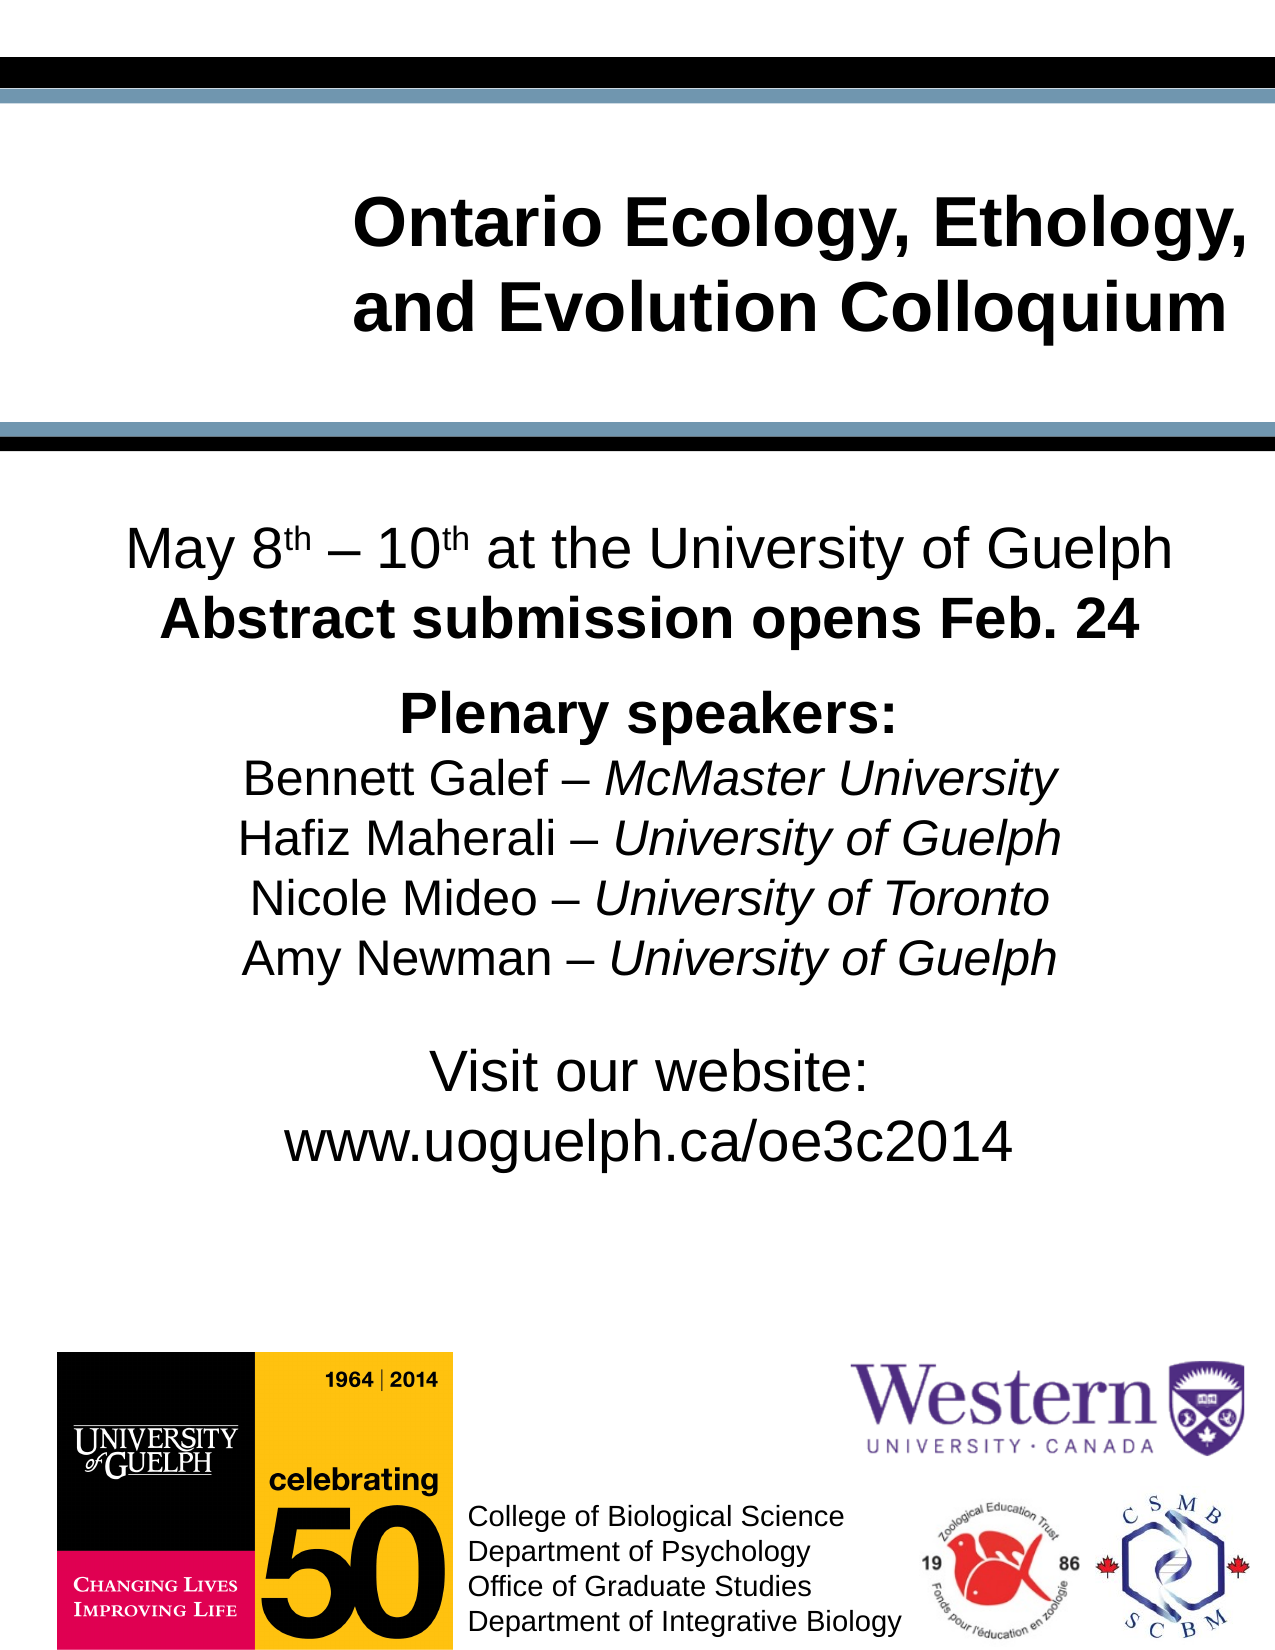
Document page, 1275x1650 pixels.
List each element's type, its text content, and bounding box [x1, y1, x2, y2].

text_box [0, 436, 1275, 452]
text_box Ontario Ecology, Ethology, and Evolution Colloquium [337, 168, 1275, 353]
picture [57, 1352, 453, 1650]
text_box Plenary speakers: Bennett Galef – McMaster University Hafiz Maherali – University of Guelph Nicole Mideo – University of Toronto Amy Newman – University of Guelph [96, 668, 1204, 993]
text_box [0, 57, 1275, 104]
text_box Visit our website: www.uoguelph.ca/oe3c2014 [96, 1025, 1204, 1180]
picture [919, 1490, 1080, 1650]
picture [848, 1357, 1250, 1459]
picture [1095, 1486, 1250, 1647]
text_box College of Biological Science Department of Psychology Office of Graduate Studies Department of Integrative Biology [453, 1489, 920, 1645]
text_box [0, 421, 1275, 436]
text_box May 8th – 10th at the University of Guelph Abstract submission opens Feb. 24 [96, 502, 1204, 658]
